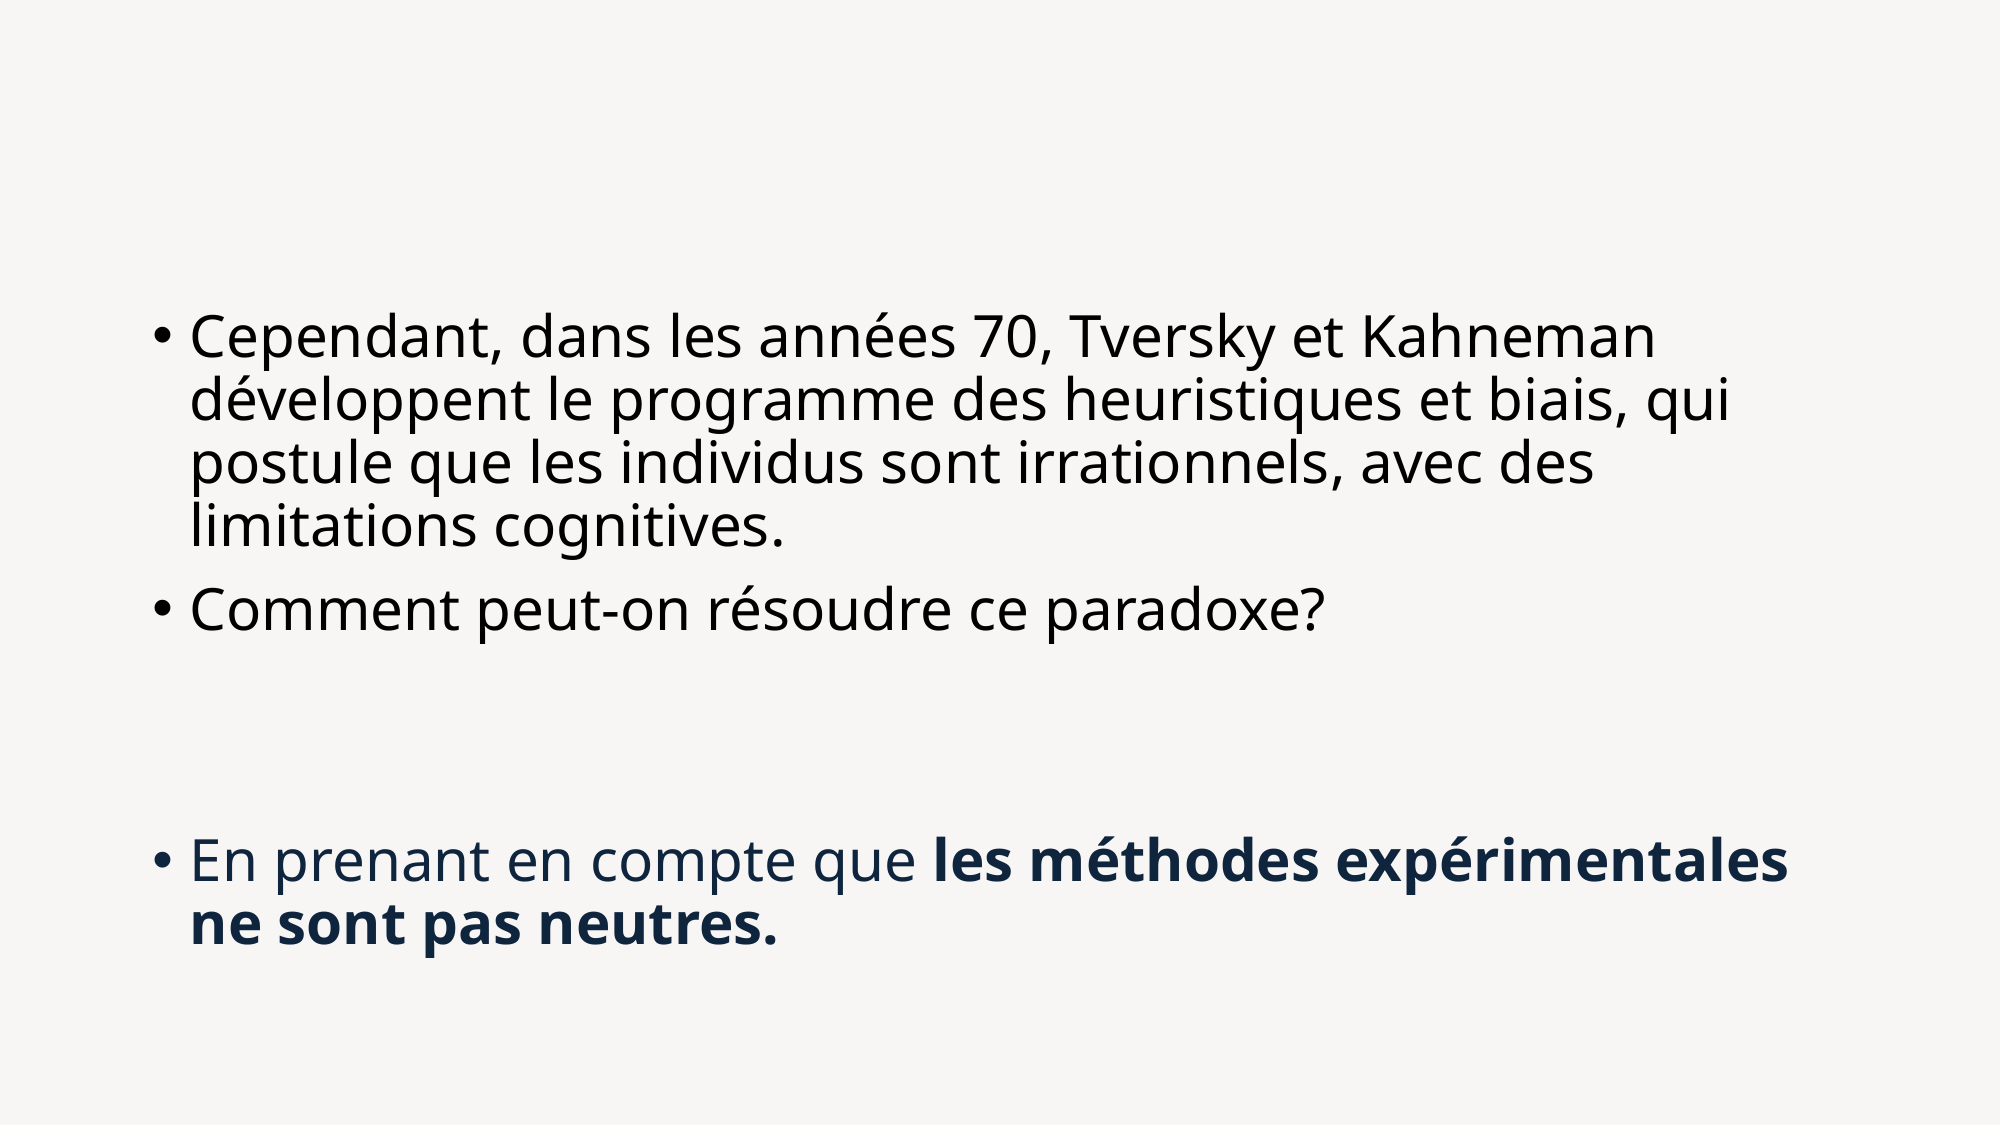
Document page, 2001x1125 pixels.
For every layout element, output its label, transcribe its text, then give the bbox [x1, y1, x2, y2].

list Cependant, dans les années 70, Tversky et Kahneman développent le programme des heuristiques et biais, qui postule que les individus sont irrationnels, avec des limitations cognitives. Comment peut-on résoudre ce paradoxe? En prenant en compte que les méthodes expérimentales ne sont pas neutres. [137, 299, 1863, 1014]
